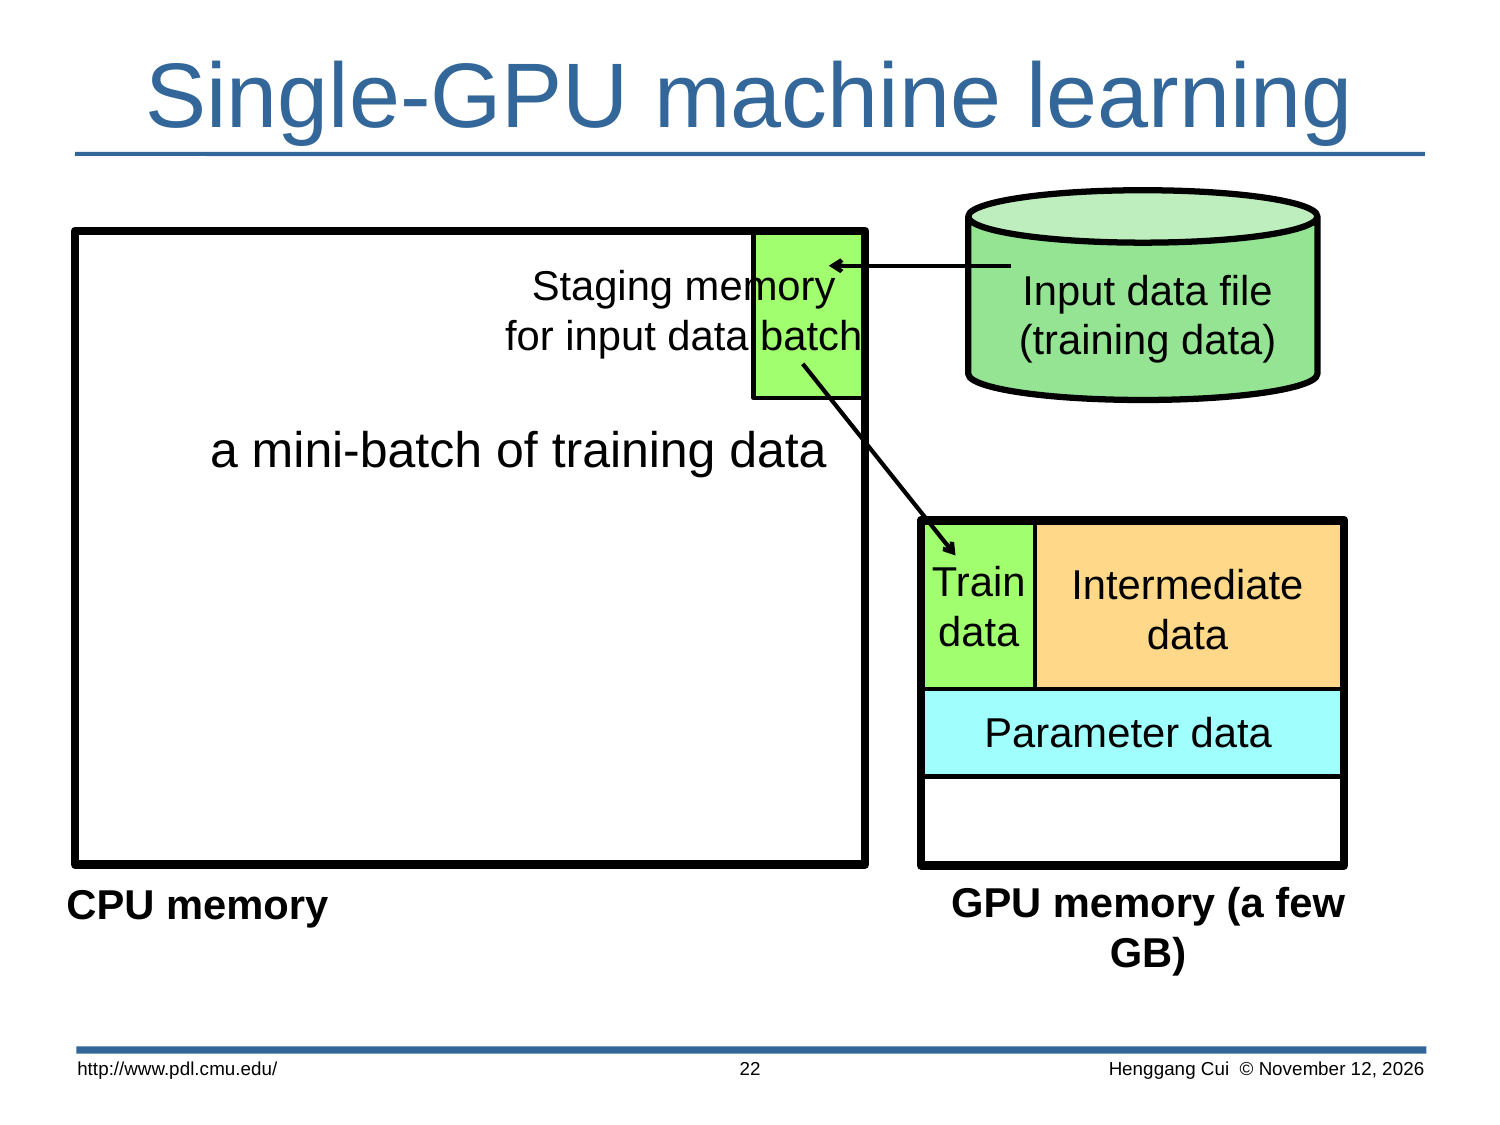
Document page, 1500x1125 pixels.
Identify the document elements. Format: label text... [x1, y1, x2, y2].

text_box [923, 689, 1345, 777]
text_box [73, 229, 867, 867]
text_box GPU memory (a few GB) [897, 868, 1399, 984]
text_box Input data file (training data) [947, 255, 1348, 371]
text_box Staging memory for input data batch [482, 251, 886, 367]
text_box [968, 190, 1318, 242]
footer http://www.pdl.cmu.edu/ [60, 1048, 436, 1112]
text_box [903, 522, 1013, 690]
text_box [968, 190, 1318, 255]
text_box CPU memory [32, 870, 363, 936]
text_box a mini-batch of training data [194, 409, 777, 485]
text_box [919, 781, 1346, 868]
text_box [1015, 522, 1360, 692]
title Single-GPU machine learning [0, 34, 1500, 147]
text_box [782, 383, 976, 537]
slide_number 22 [603, 1048, 897, 1084]
text_box [968, 371, 1318, 400]
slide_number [1059, 1048, 1442, 1112]
